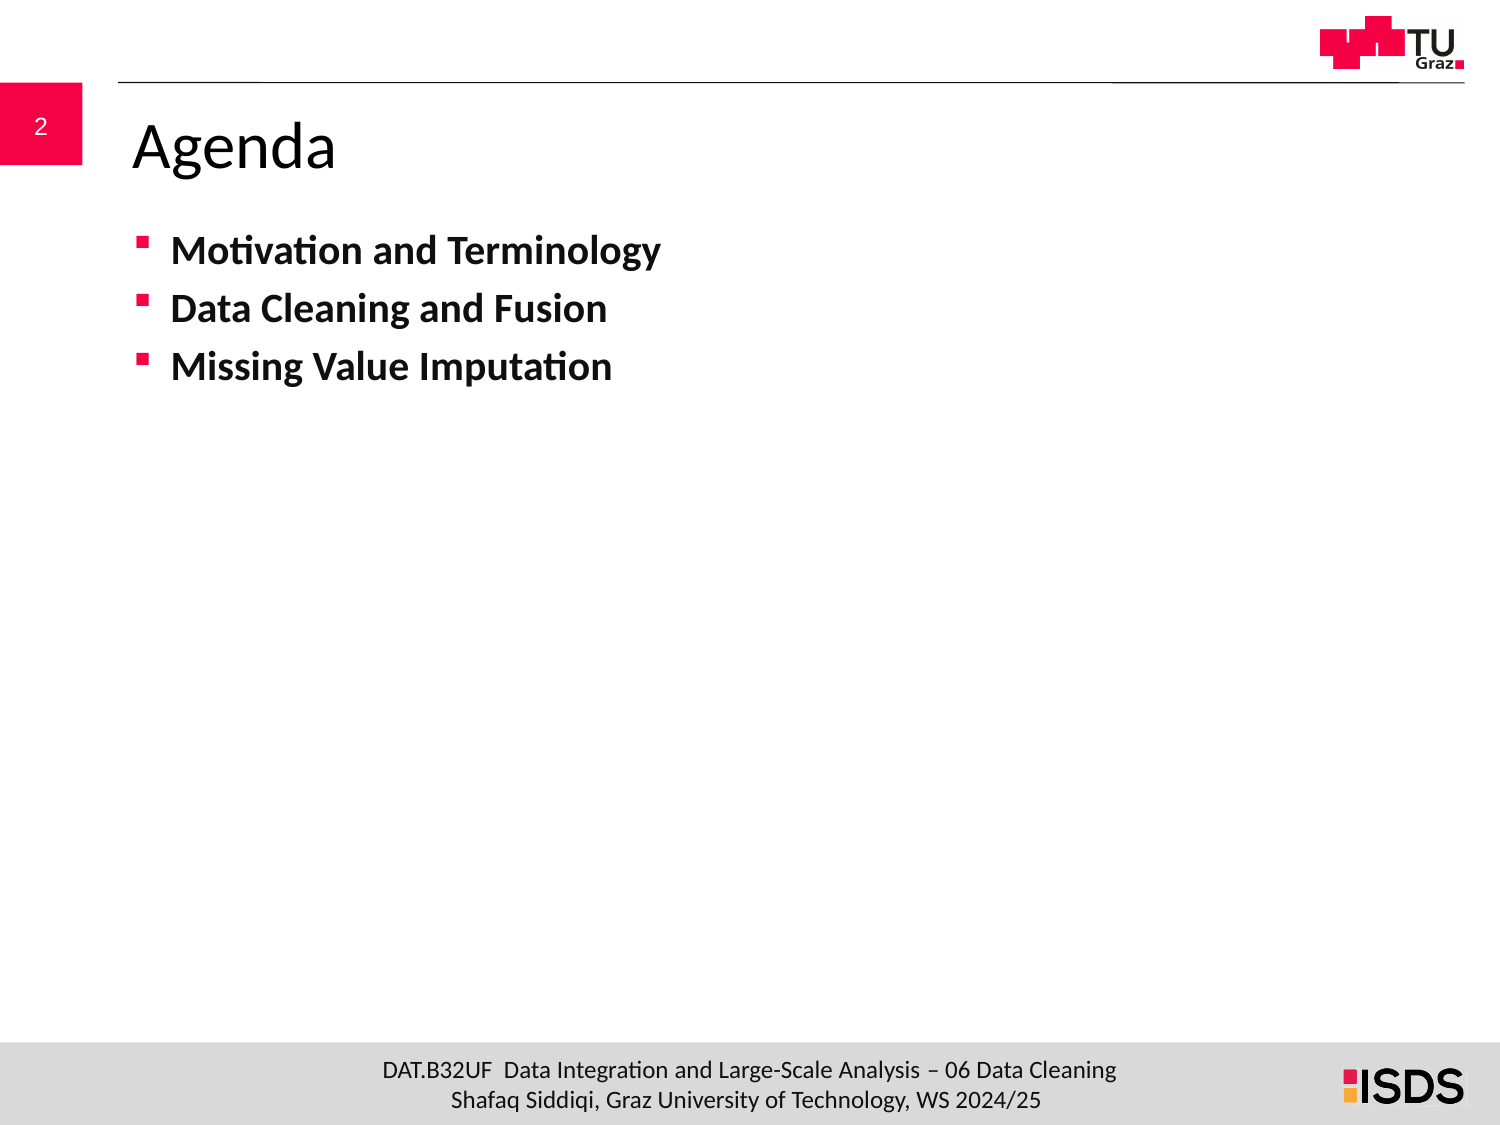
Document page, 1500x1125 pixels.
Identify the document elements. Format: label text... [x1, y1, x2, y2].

picture [1339, 1065, 1468, 1107]
list Motivation and Terminology Data Cleaning and Fusion Missing Value Imputation [118, 215, 1463, 1026]
picture [1320, 16, 1464, 69]
title Agenda [118, 94, 1463, 215]
